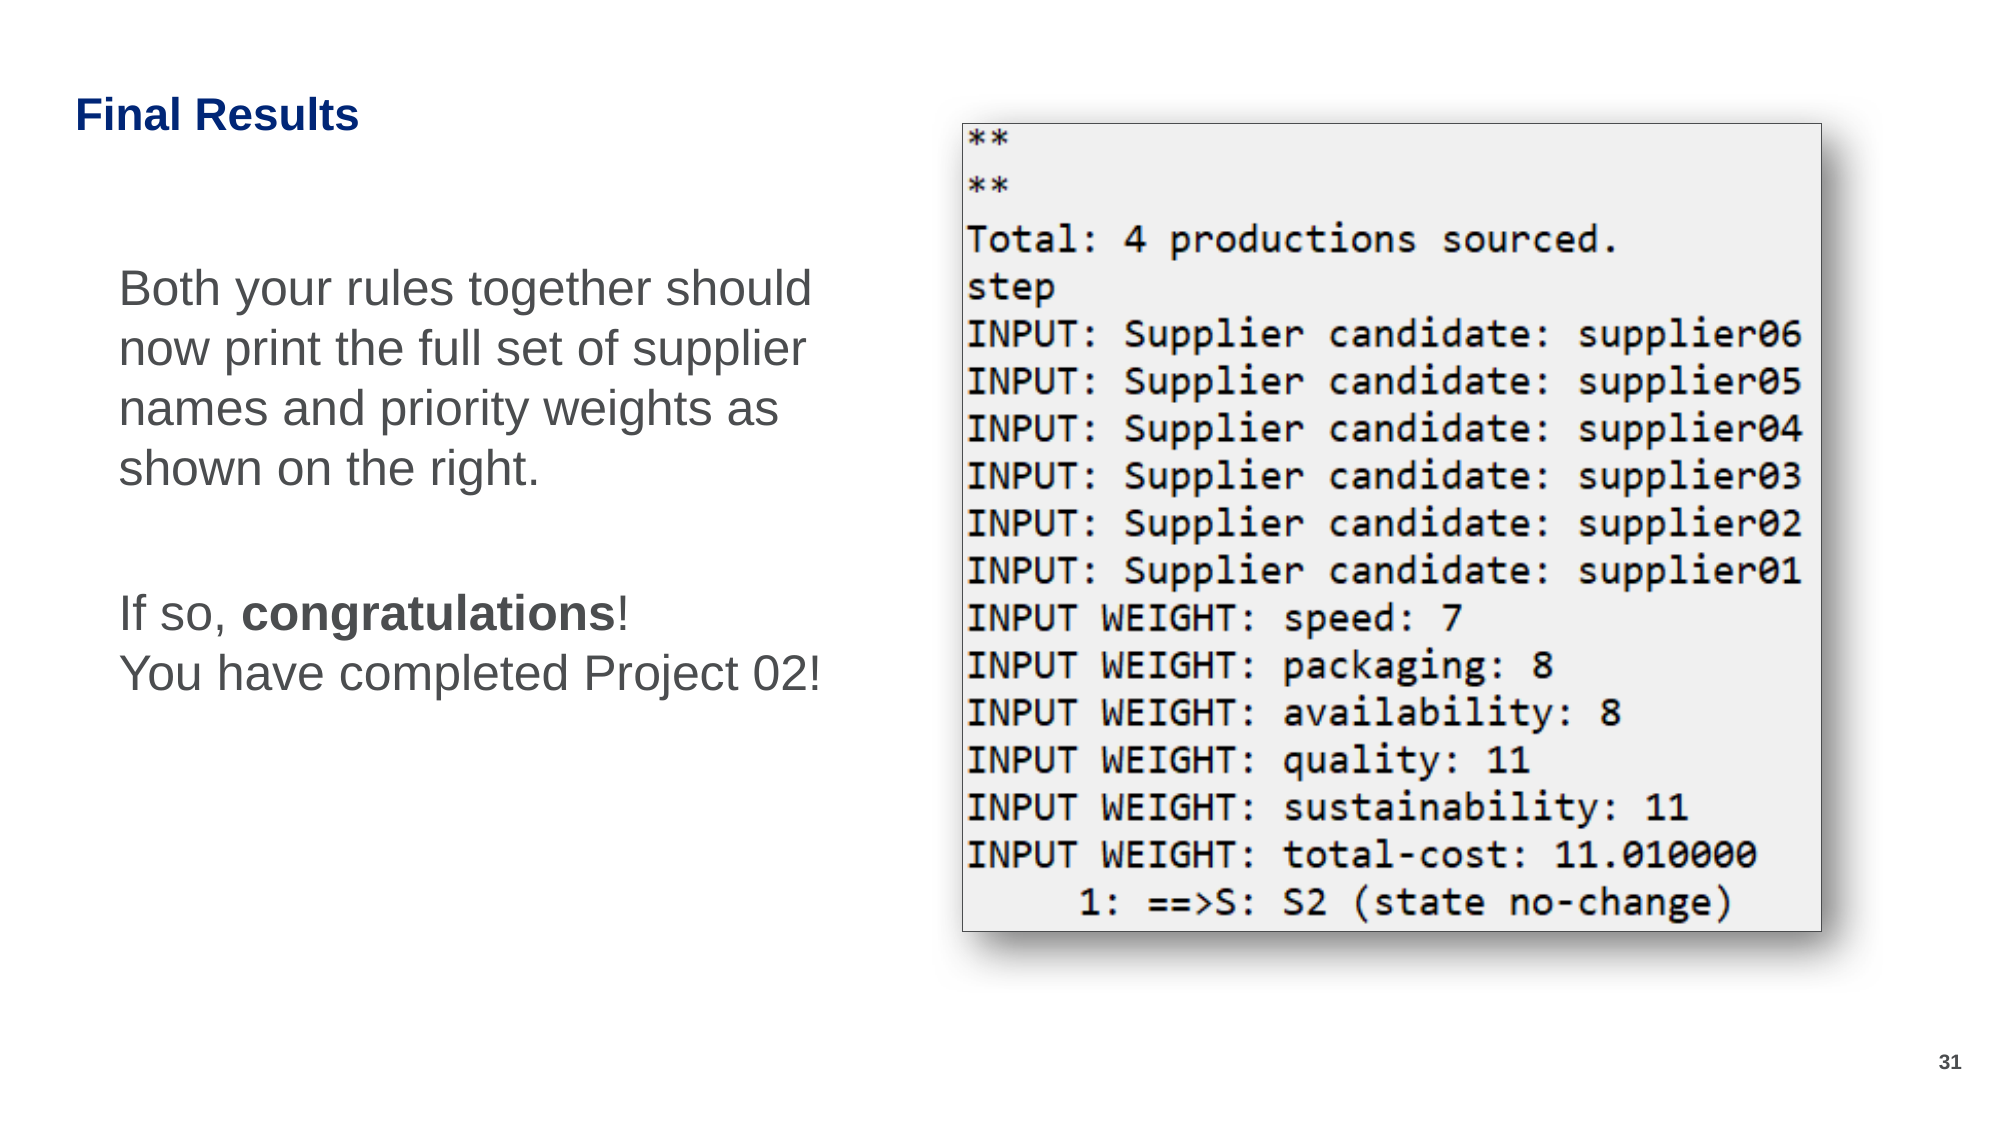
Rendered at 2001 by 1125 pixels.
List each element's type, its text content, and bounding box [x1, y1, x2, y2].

list Both your rules together should now print the full set of supplier names and priority weights as shown on the right. If so, congratulations! You have completed Project 02! [118, 255, 869, 901]
picture [962, 123, 1822, 932]
title Final Results [75, 91, 1650, 142]
